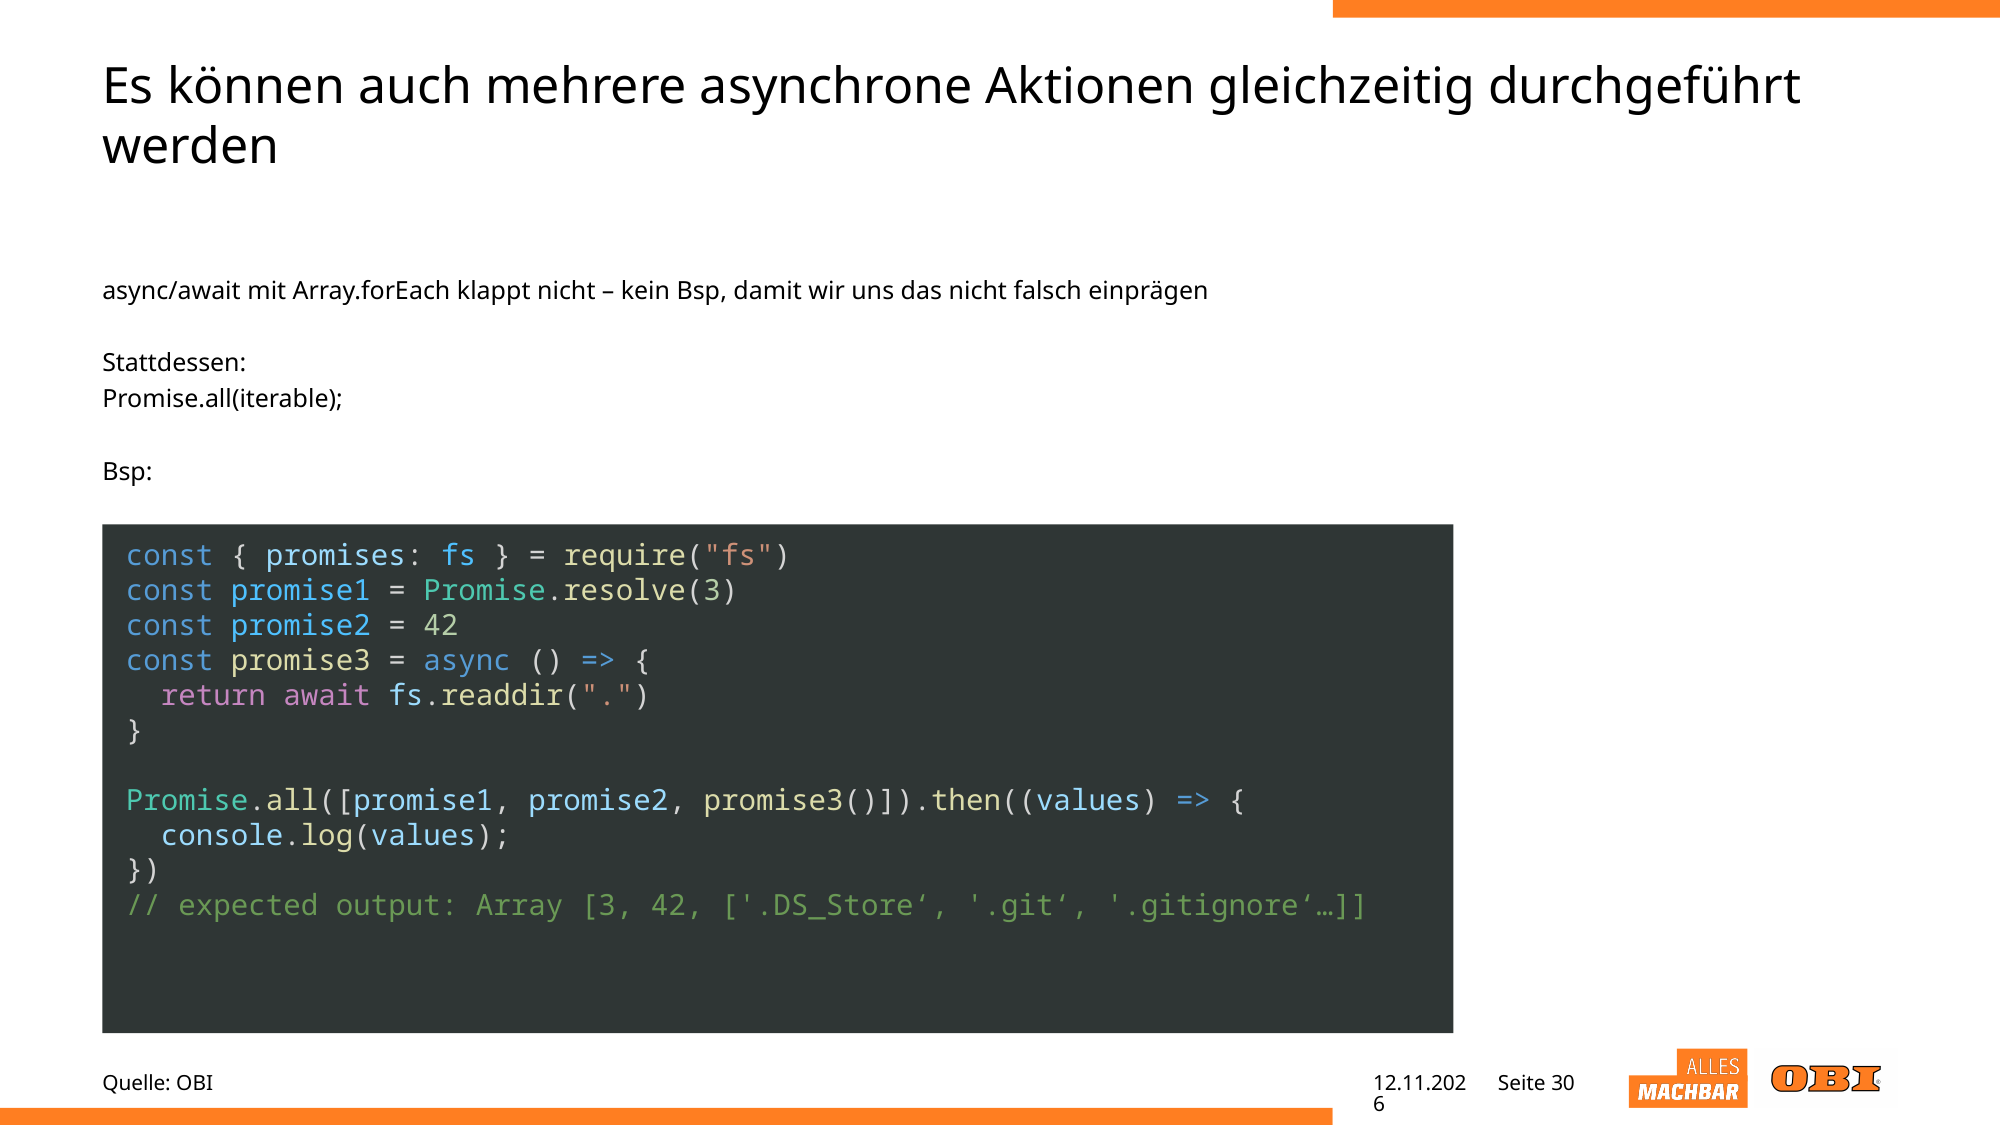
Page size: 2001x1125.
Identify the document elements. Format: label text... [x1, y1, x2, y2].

footer Quelle: OBI [102, 1071, 1271, 1097]
title Es können auch mehrere asynchrone Aktionen gleichzeitig durchgeführt werden [102, 112, 1880, 174]
slide_number Seite 30 [1497, 1071, 1588, 1097]
text_box const { promises: fs } = require("fs") const promise1 = Promise.resolve(3) const promise2 = 42 const promise3 = async () => { return await fs.readdir(".") } Promise.all([promise1, promise2, promise3()]).then((values) => { console.log(values); }) // expected output: Array [3, 42, ['.DS_Store‘, '.git‘, '.gitignore‘…]] [101, 523, 1454, 1034]
picture [1638, 1058, 1739, 1100]
text_box async/await mit Array.forEach klappt nicht – kein Bsp, damit wir uns das nicht falsch einprägen Stattdessen: Promise.all(iterable); Bsp: [102, 274, 1864, 486]
picture [1754, 1048, 1898, 1107]
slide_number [1373, 1071, 1475, 1097]
